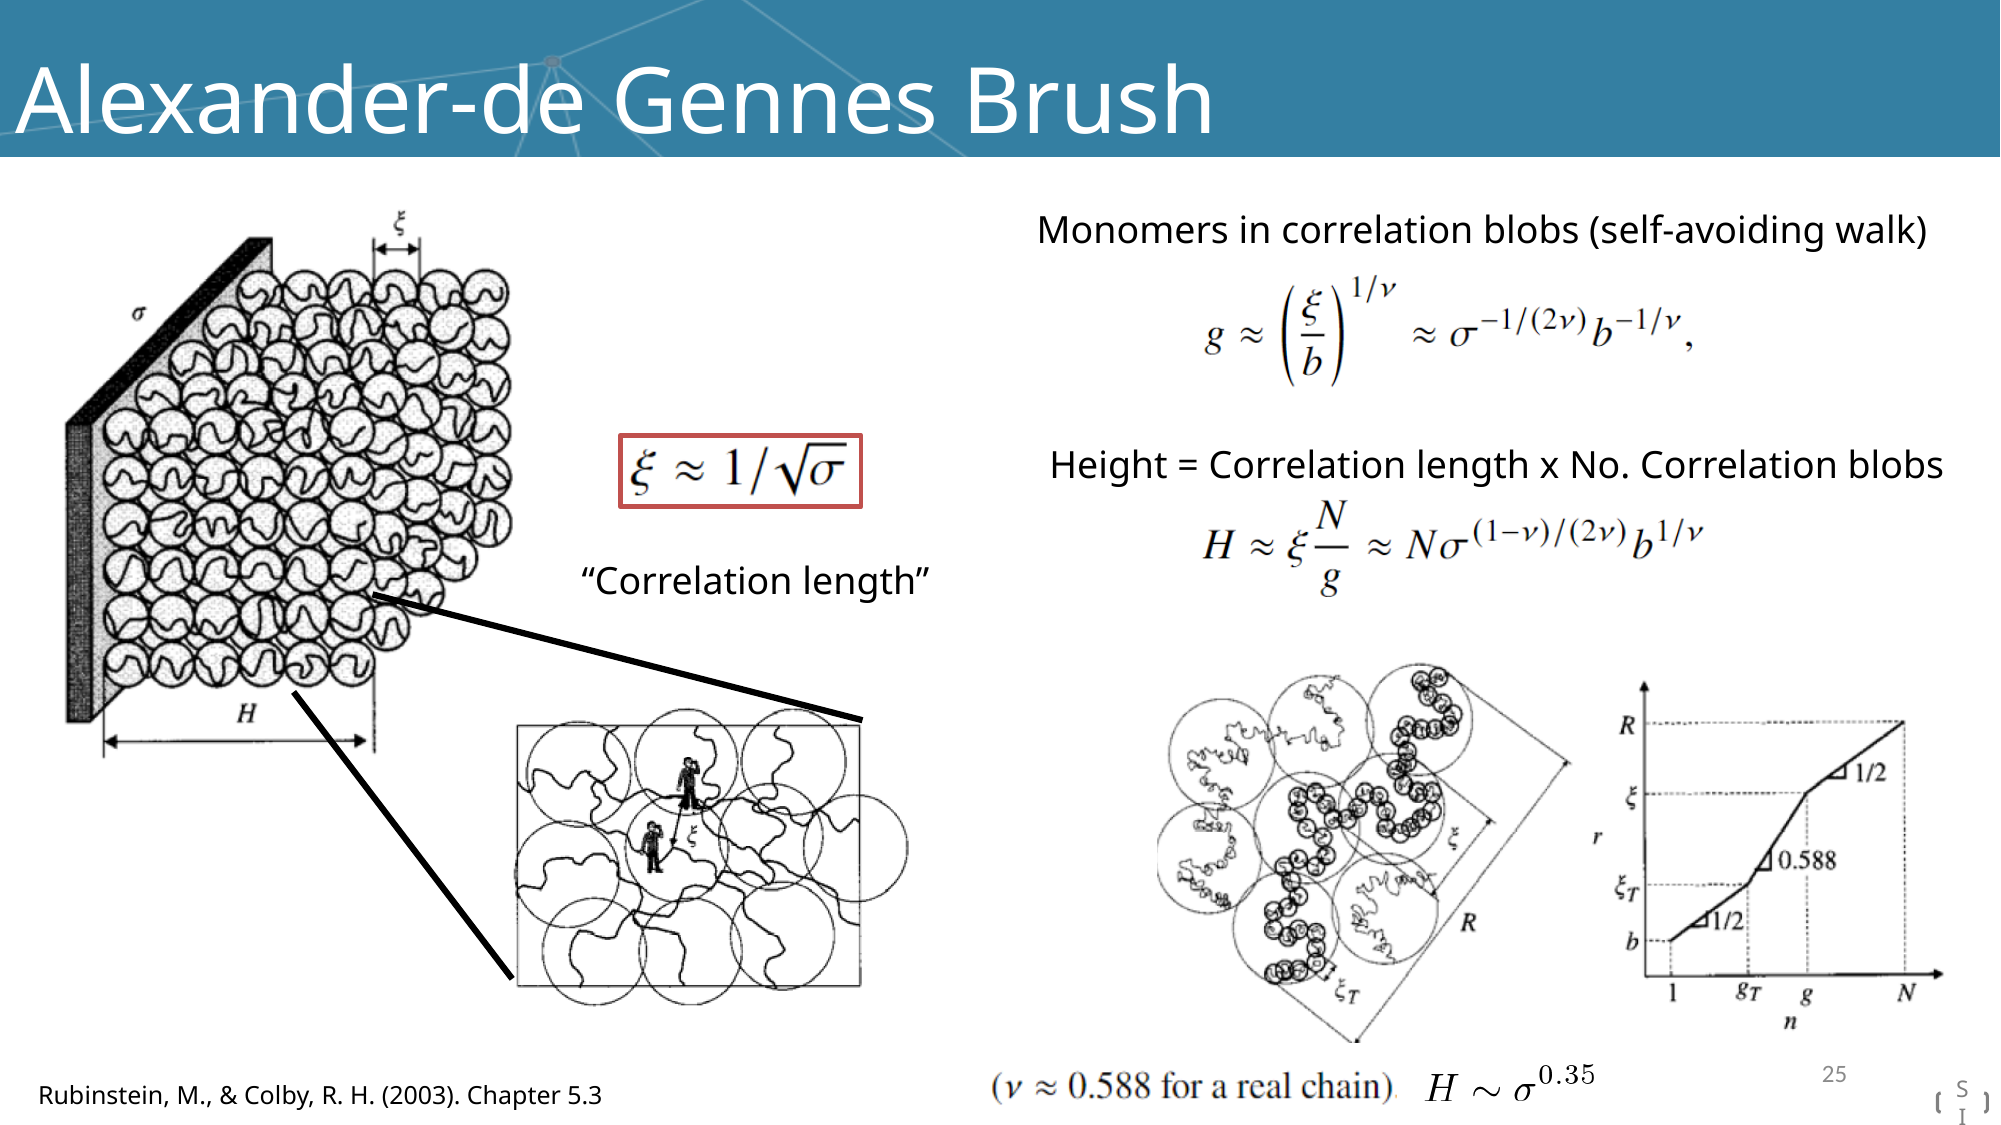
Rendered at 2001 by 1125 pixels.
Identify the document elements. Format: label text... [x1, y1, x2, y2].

text_box Height = Correlation length x No. Correlation blobs [1034, 433, 1960, 493]
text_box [372, 594, 863, 721]
picture [622, 437, 859, 505]
picture [1157, 638, 1951, 1043]
picture [988, 1055, 1397, 1116]
text_box “Correlation length” [566, 549, 945, 610]
text_box Monomers in correlation blobs (self-avoiding walk) [1021, 198, 1943, 259]
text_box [293, 691, 513, 979]
picture [58, 209, 529, 765]
picture [490, 691, 915, 1015]
picture [1177, 256, 1710, 391]
title Alexander-de Gennes Brush [0, 22, 1725, 154]
text_box Rubinstein, M., & Colby, R. H. (2003). Chapter 5.3 [23, 1072, 1044, 1118]
picture [1192, 478, 1710, 608]
picture [1424, 1064, 1594, 1101]
slide_number 25 [1412, 1043, 1863, 1103]
